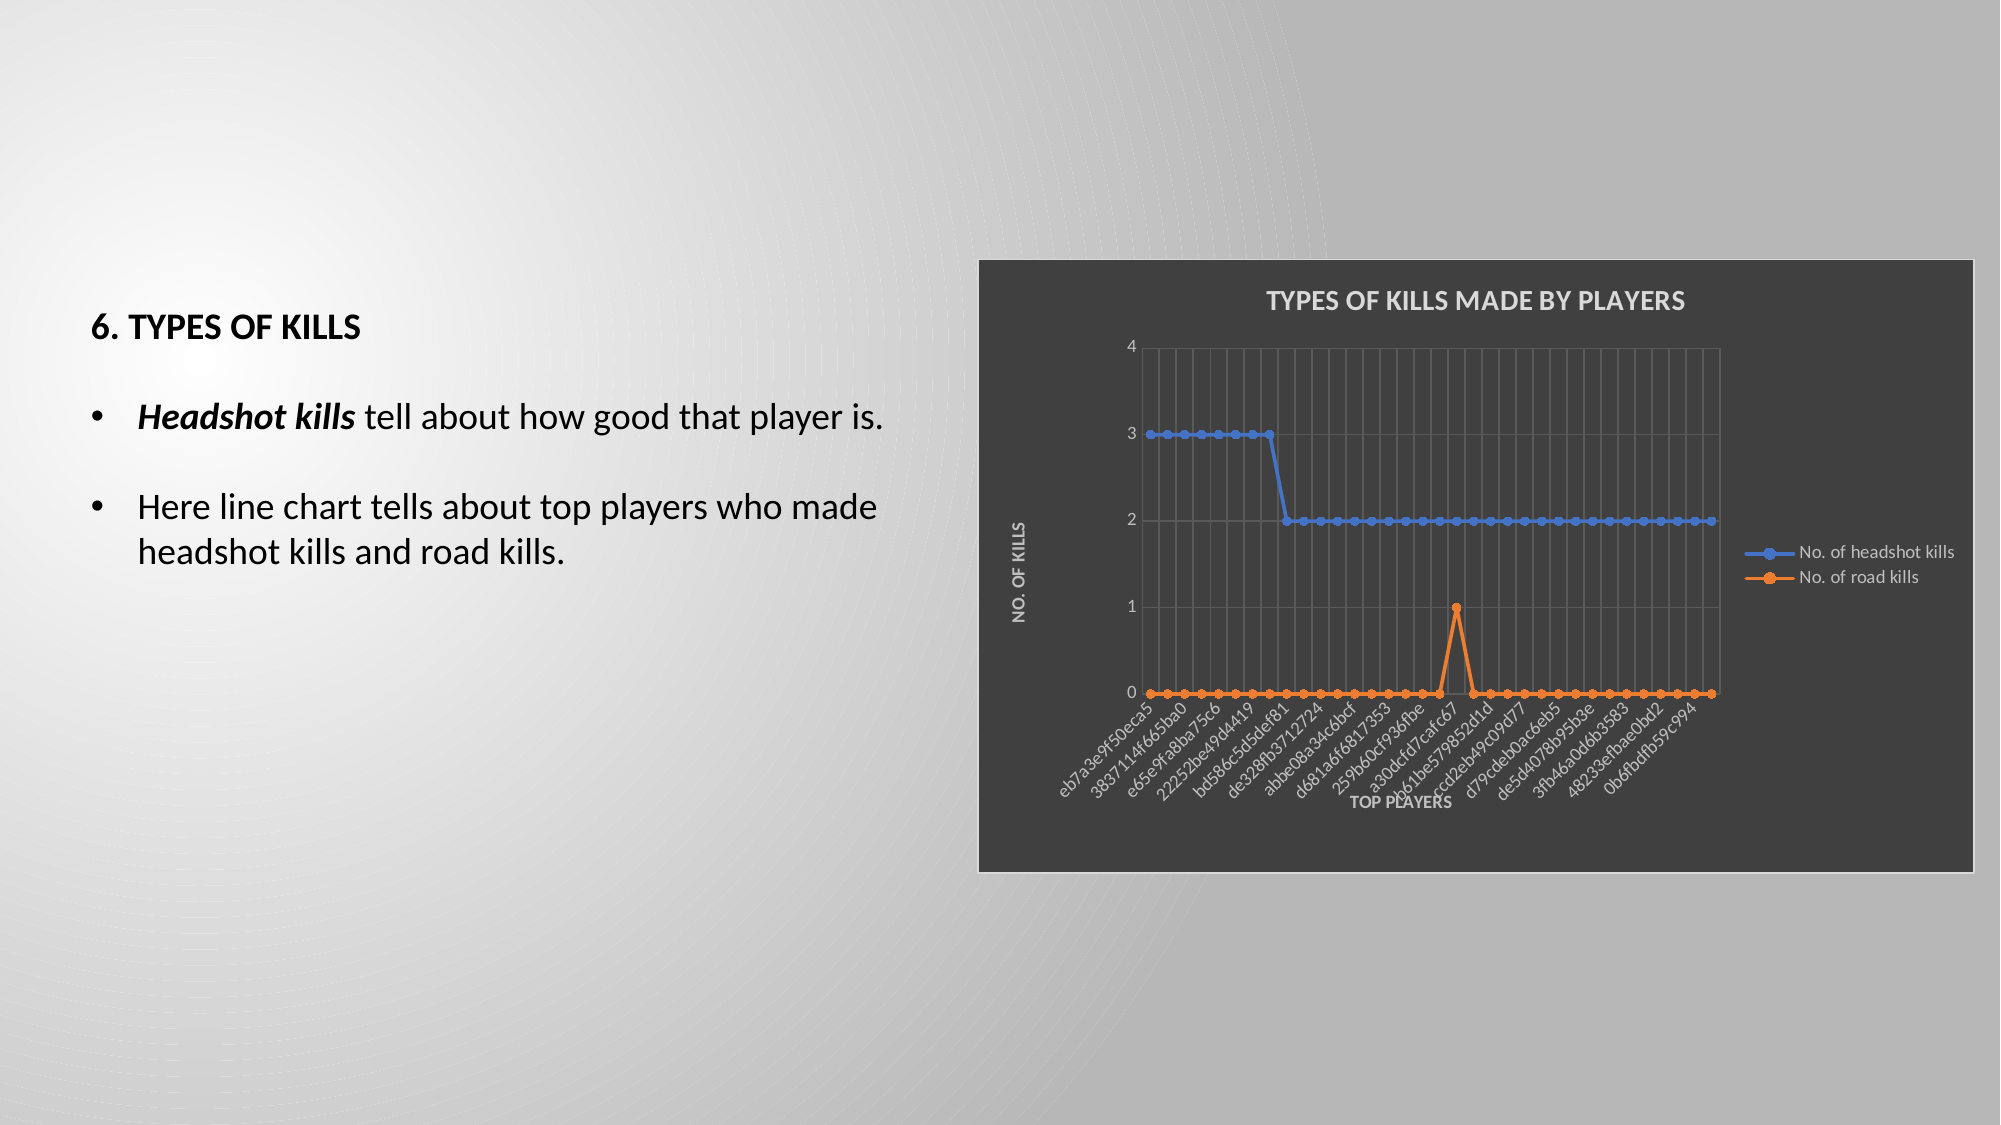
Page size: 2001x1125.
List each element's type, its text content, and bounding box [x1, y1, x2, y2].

chart [977, 258, 1975, 874]
text_box 6. TYPES OF KILLS Headshot kills tell about how good that player is. Here line chart tells about top players who made headshot kills and road kills. [76, 295, 946, 580]
